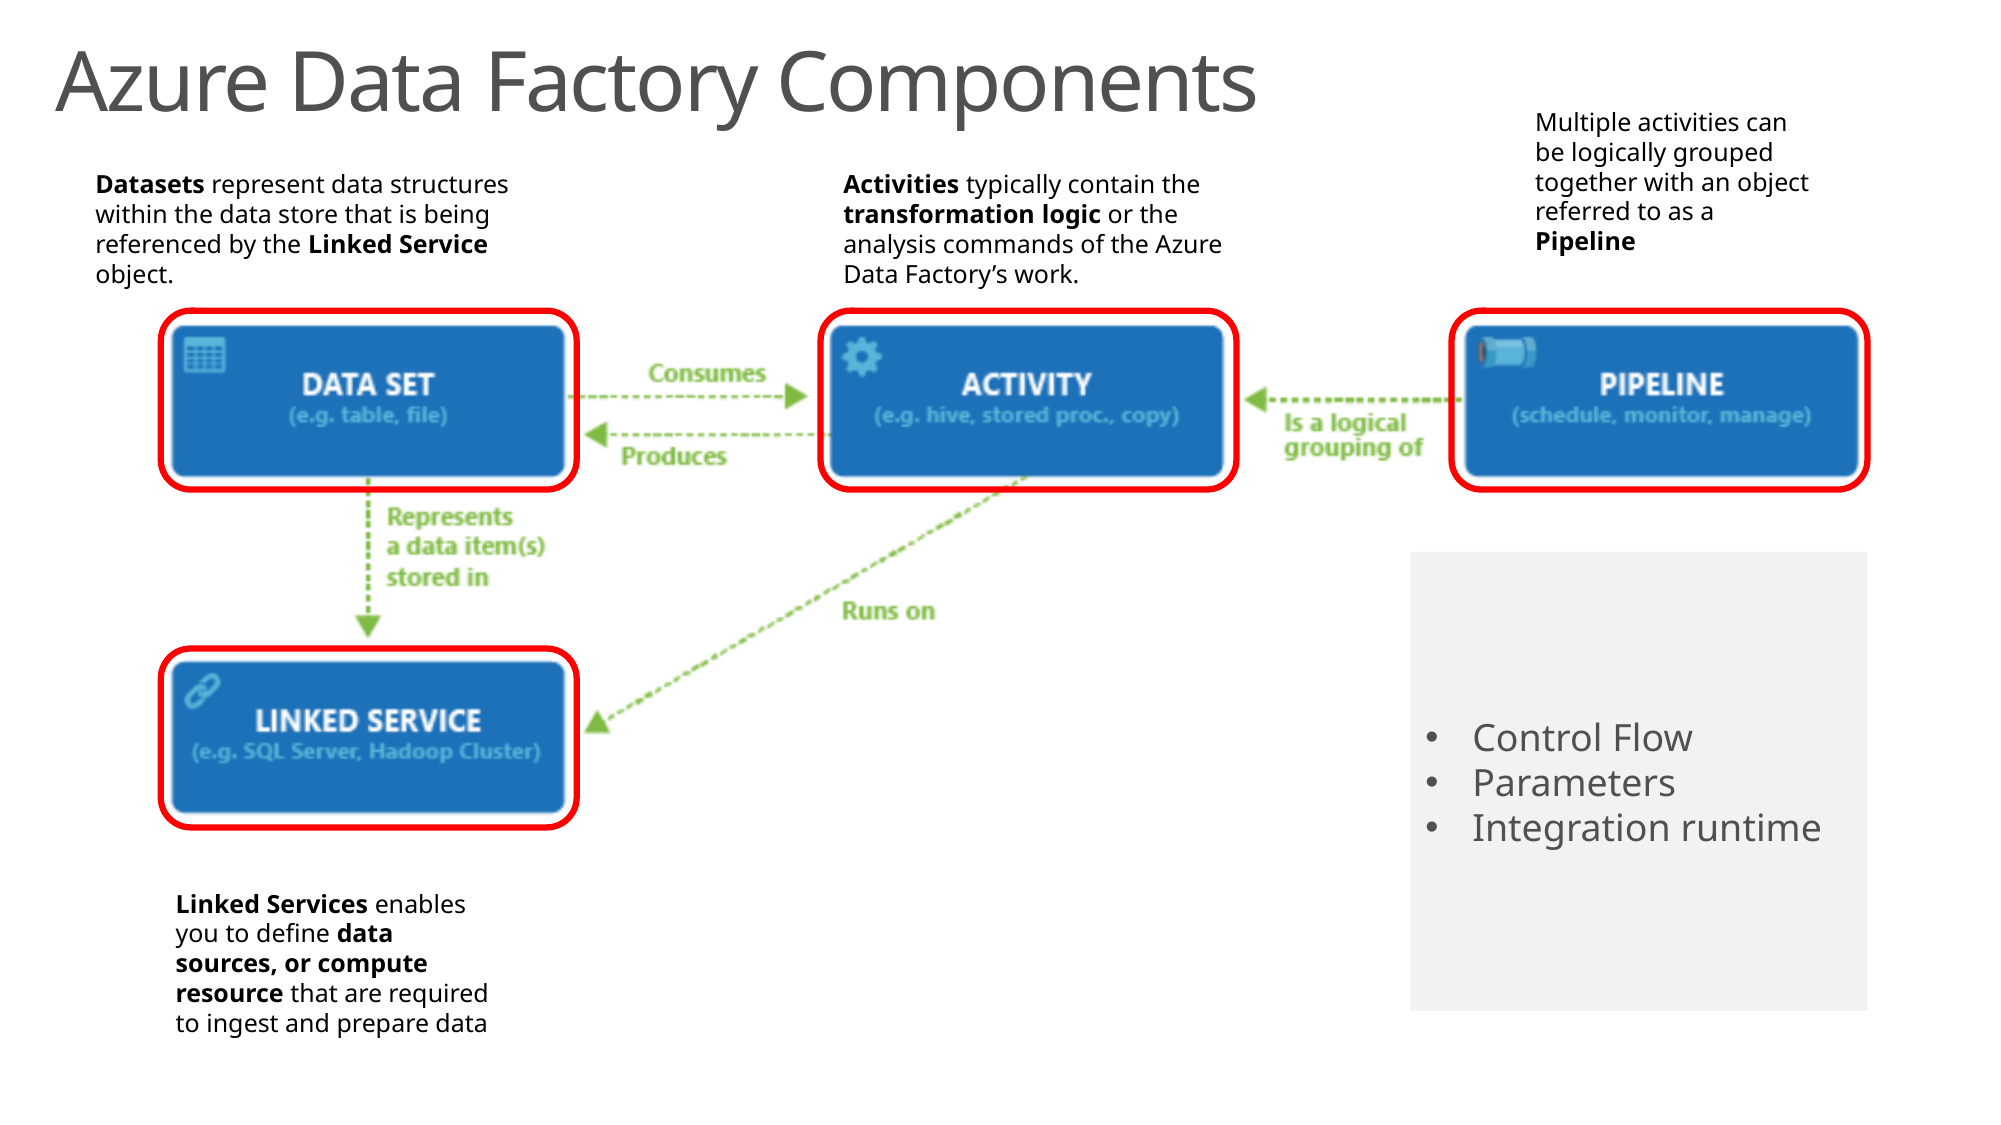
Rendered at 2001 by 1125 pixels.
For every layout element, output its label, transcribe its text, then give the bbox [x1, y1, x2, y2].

picture [146, 297, 1875, 828]
text_box Linked Services enables you to define data sources, or compute resource that are required to ingest and prepare data [160, 880, 516, 1090]
text_box Activities typically contain the transformation logic or the analysis commands of the Azure Data Factory’s work. [828, 161, 1245, 296]
text_box Control Flow Parameters Integration runtime [1410, 828, 1868, 1011]
text_box Multiple activities can be logically grouped together with an object referred to as a Pipeline [1520, 98, 1829, 264]
text_box Datasets represent data structures within the data store that is being referenced by the Linked Service object. [80, 161, 530, 296]
title Azure Data Factory Components [40, 32, 1960, 183]
